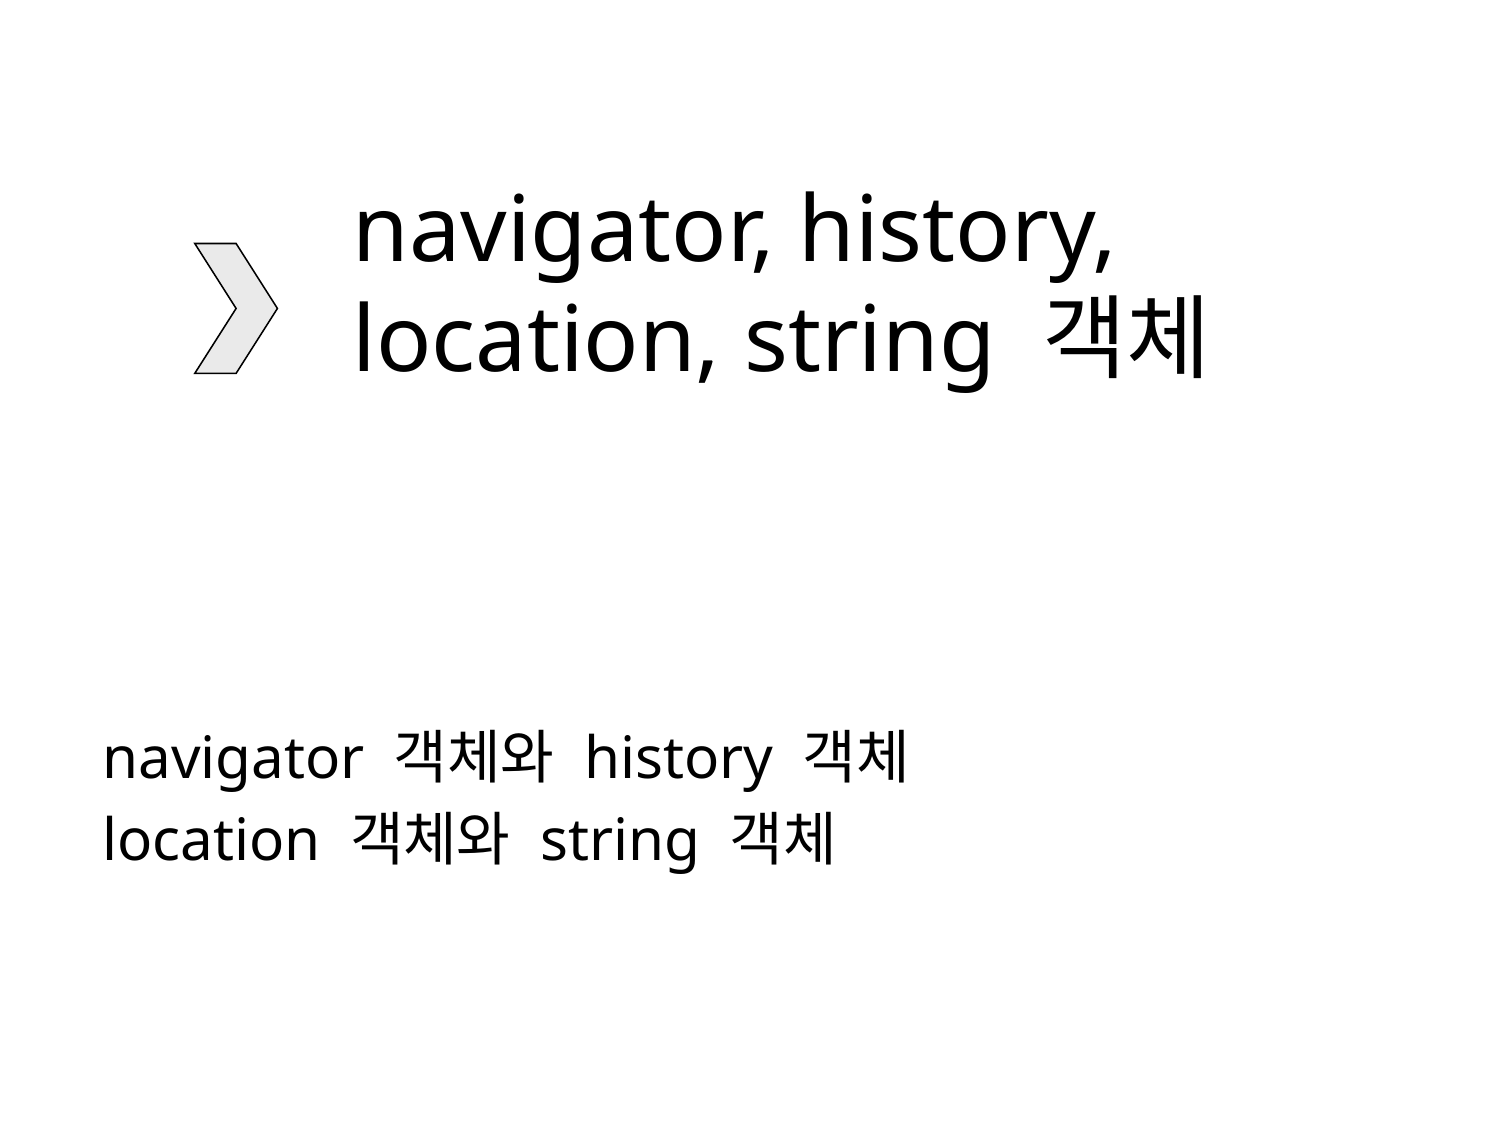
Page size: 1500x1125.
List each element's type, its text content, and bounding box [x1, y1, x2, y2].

title navigator, history, location, string 객체 [337, 162, 1425, 398]
subtitle navigator 객체와 history 객체 location 객체와 string 객체 [87, 712, 1075, 938]
